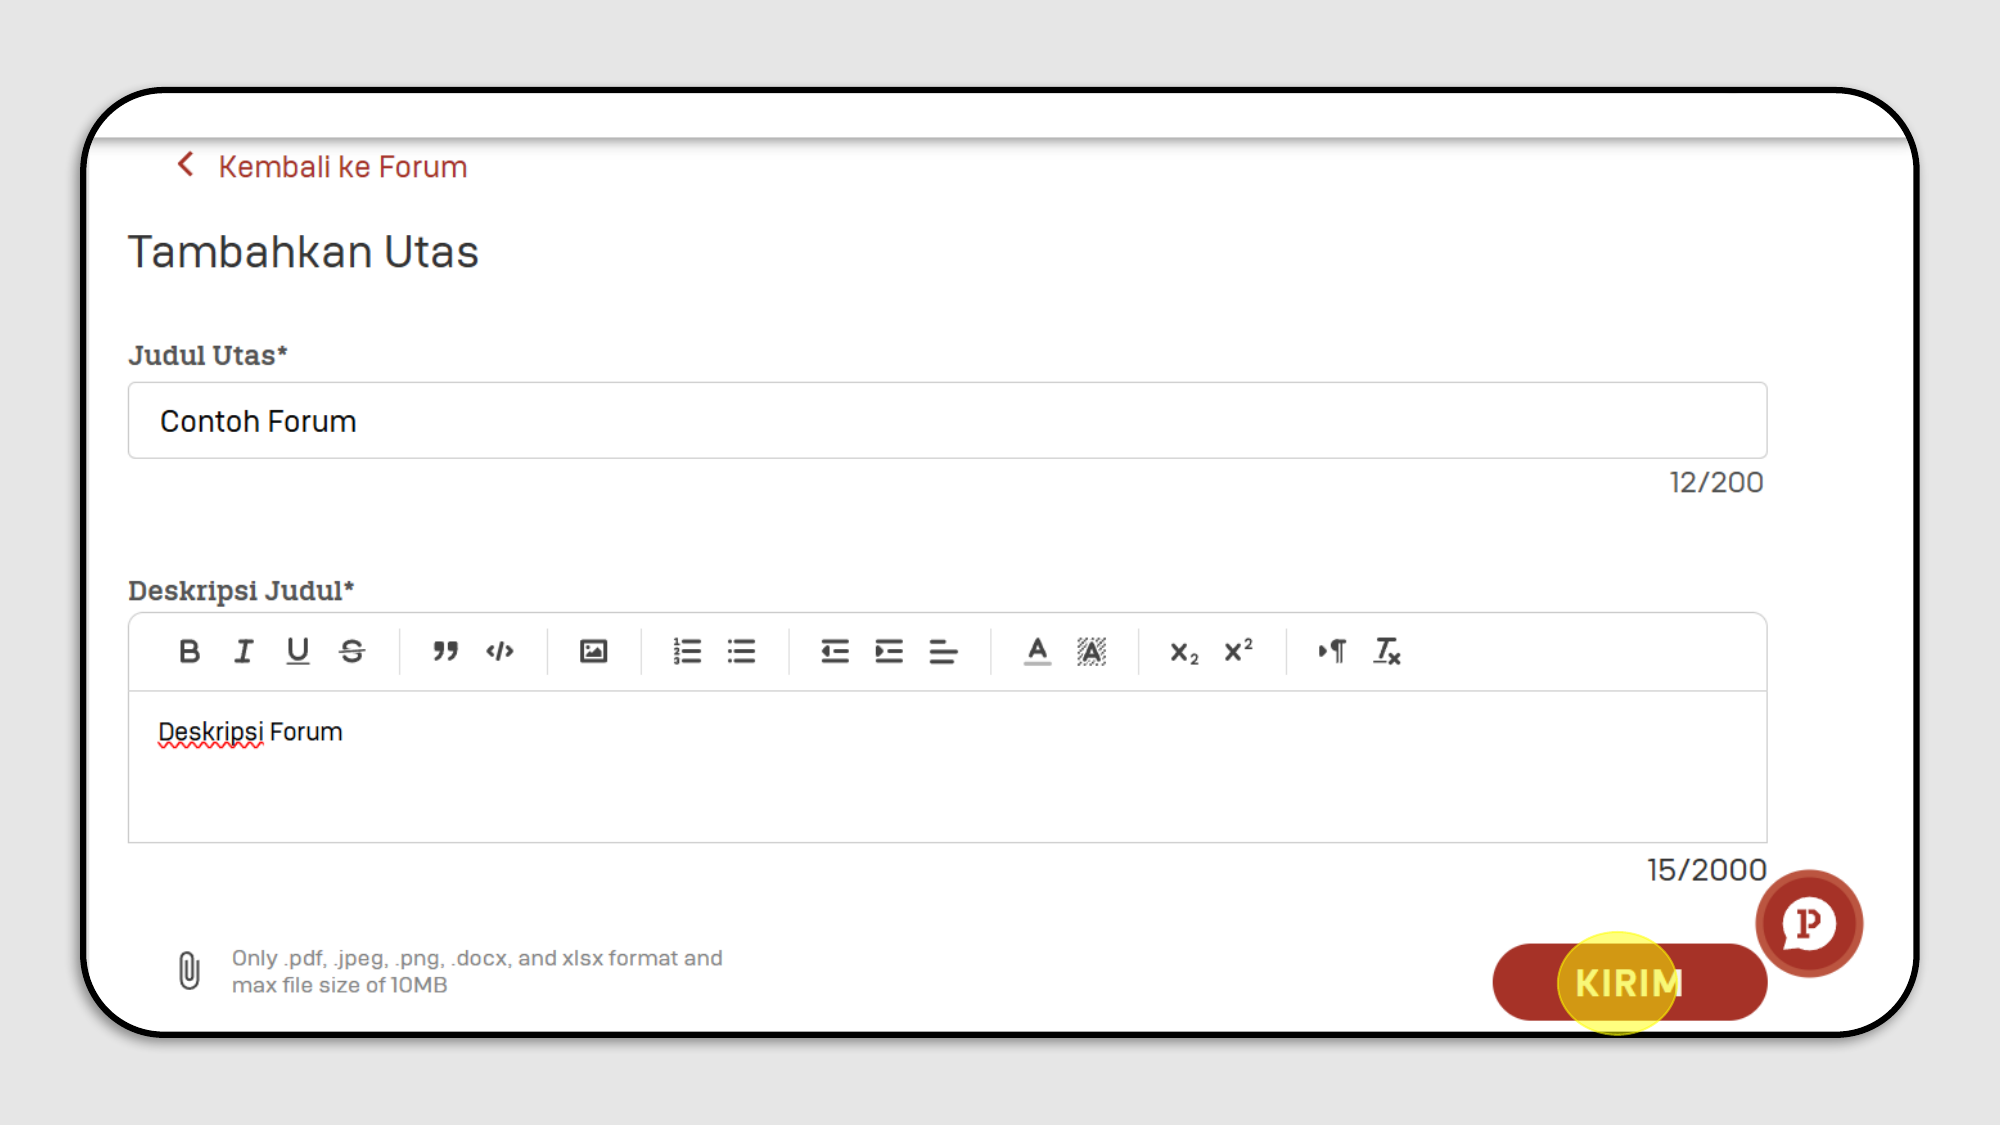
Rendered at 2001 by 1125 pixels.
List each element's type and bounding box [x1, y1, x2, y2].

picture [83, 90, 1917, 1035]
